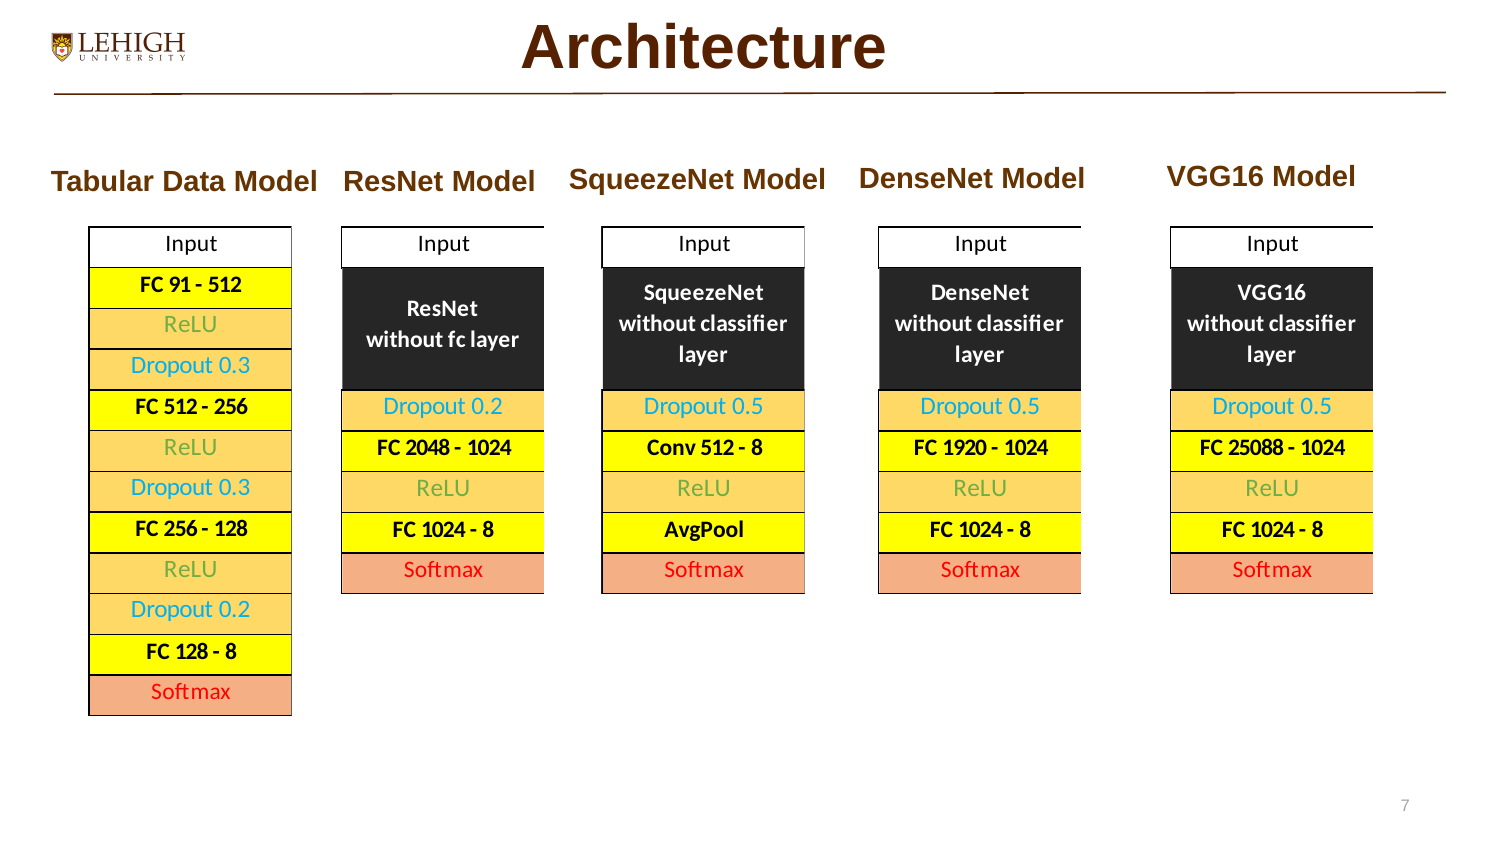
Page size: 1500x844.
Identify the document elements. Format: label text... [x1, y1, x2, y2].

text_box VGG16 Model [1151, 150, 1460, 200]
picture [601, 225, 807, 596]
picture [340, 225, 546, 596]
text_box Architecture [505, 0, 1334, 86]
picture [87, 225, 294, 717]
picture [1169, 225, 1375, 596]
text_box Tabular Data Model [36, 154, 328, 205]
picture [877, 225, 1083, 596]
picture [43, 24, 193, 71]
text_box DenseNet Model [843, 151, 1152, 202]
text_box ResNet Model [328, 154, 637, 205]
text_box SqueezeNet Model [554, 153, 862, 203]
